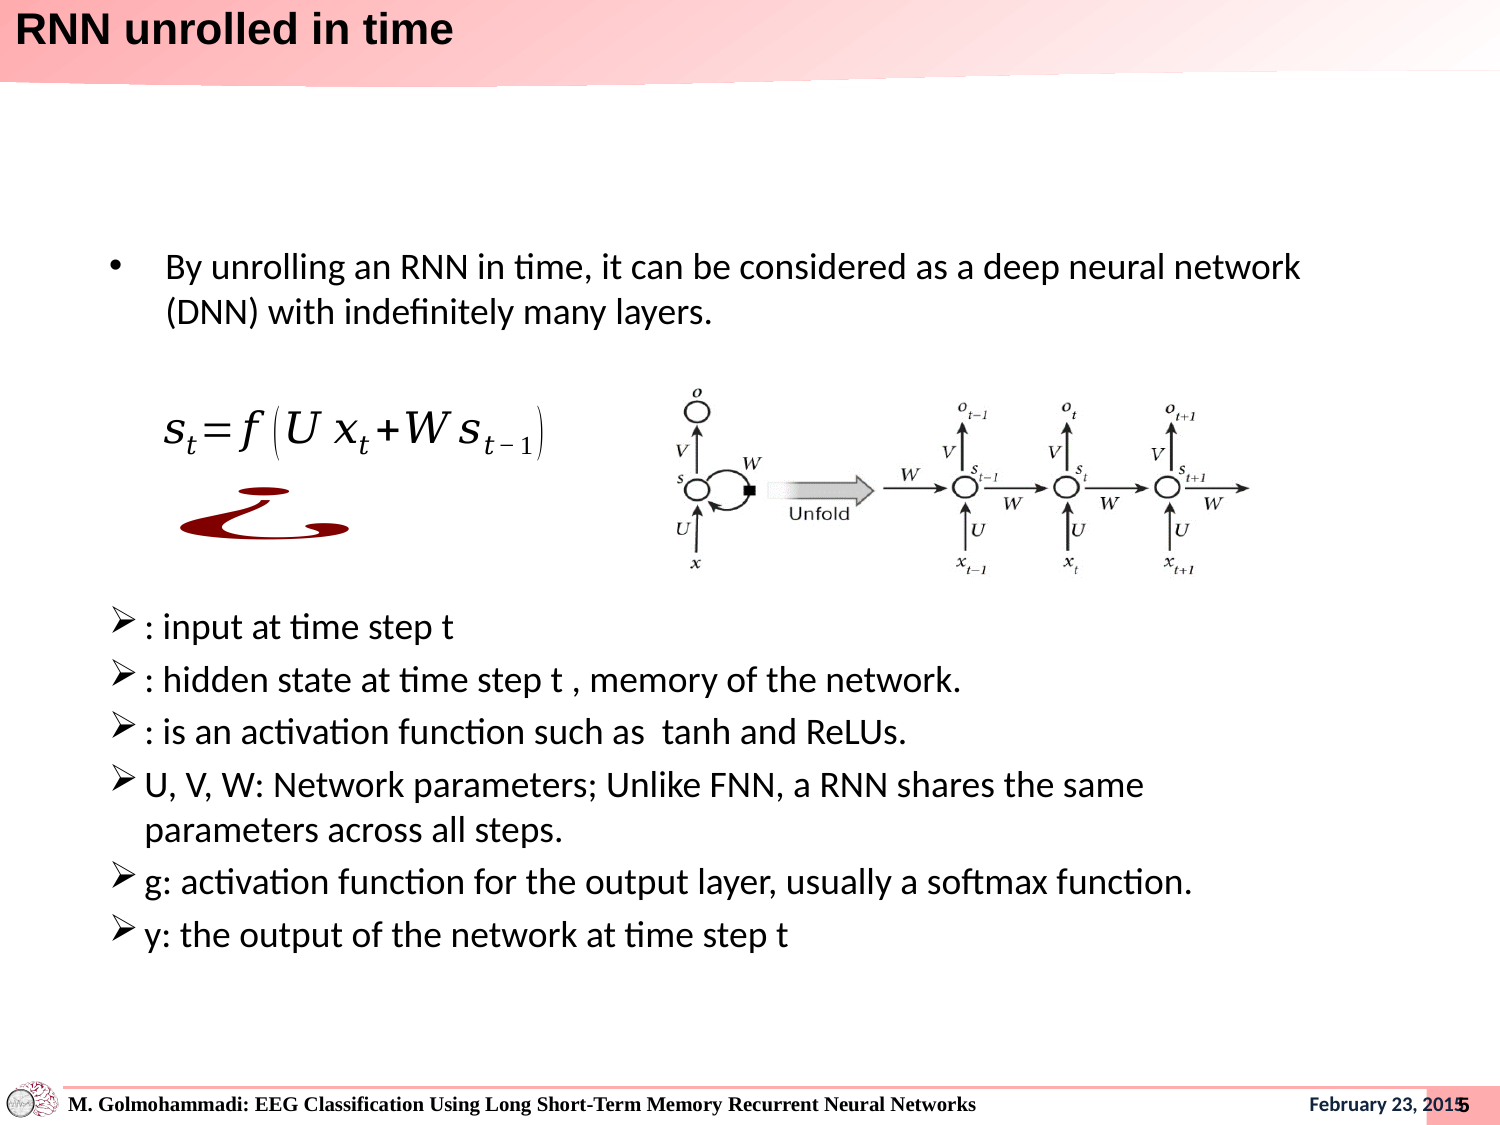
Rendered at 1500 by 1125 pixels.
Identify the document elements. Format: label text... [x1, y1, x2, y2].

picture [6, 1081, 59, 1118]
text_box [135, 617, 1332, 916]
picture [662, 375, 1255, 581]
title RNN unrolled in time [0, 0, 1500, 54]
